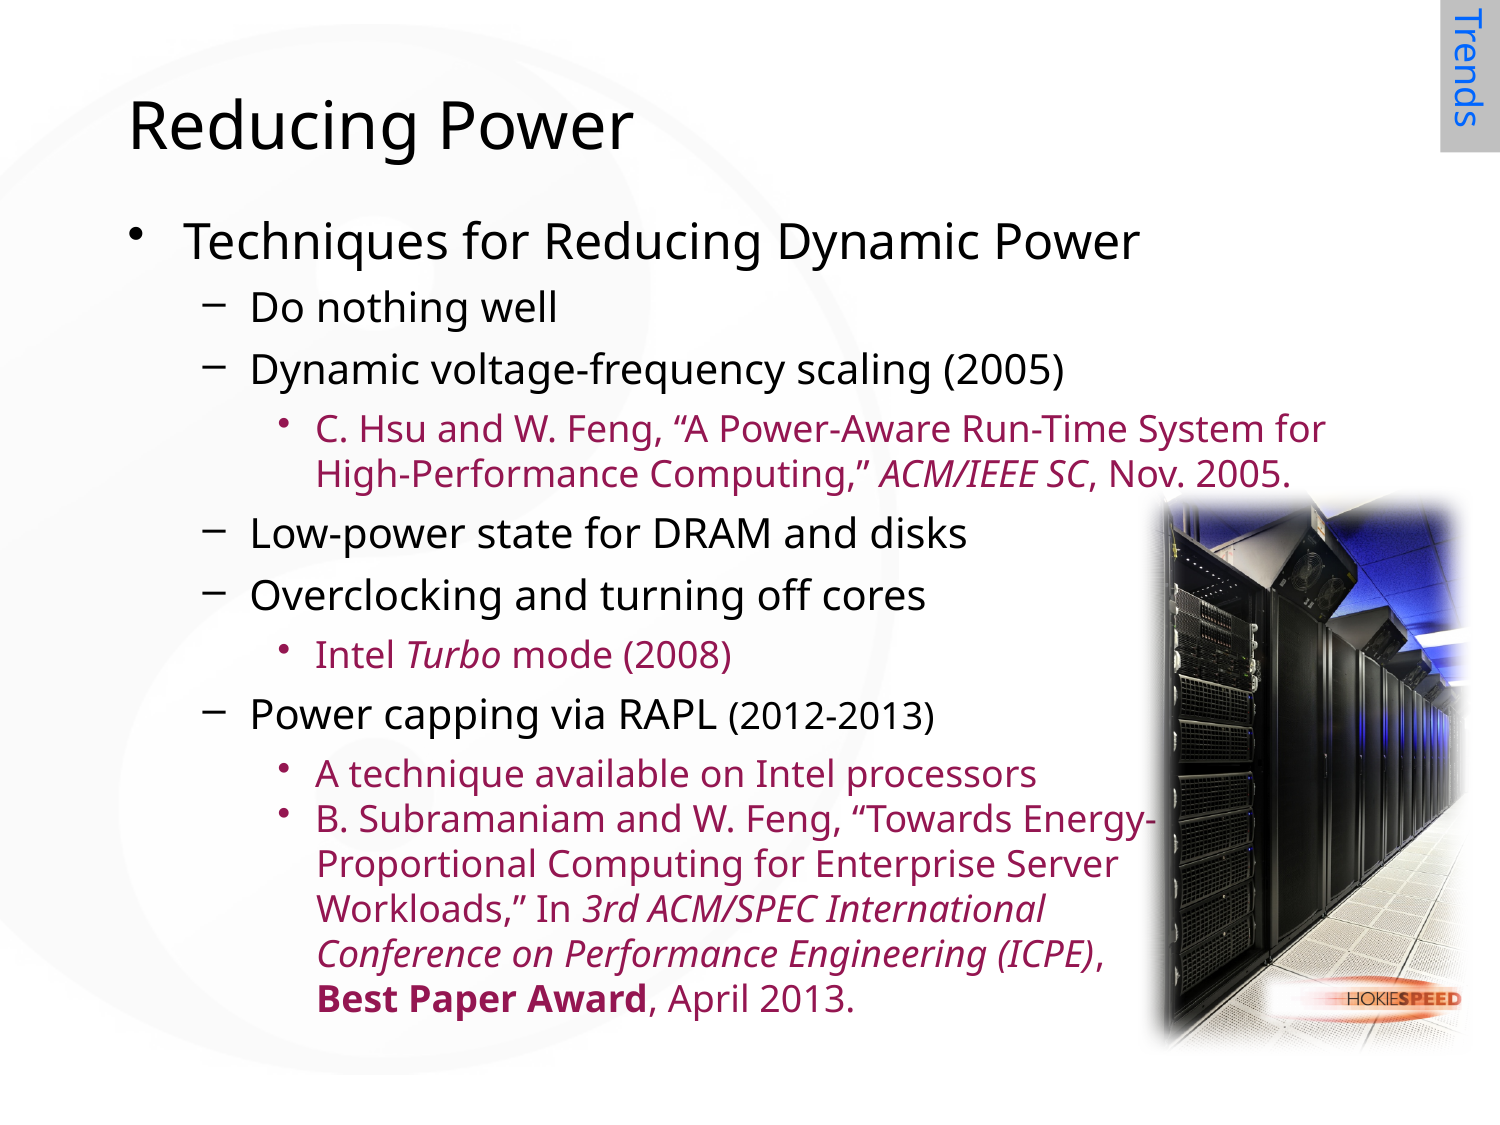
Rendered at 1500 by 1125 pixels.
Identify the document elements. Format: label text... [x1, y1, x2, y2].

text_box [1138, 486, 1473, 1056]
list Techniques for Reducing Dynamic Power Do nothing well Dynamic voltage-frequency scaling (2005) C. Hsu and W. Feng, “A Power-Aware Run-Time System for High-Performance Computing,” ACM/IEEE SC, Nov. 2005. Low-power state for DRAM and disks Overclocking and turning off cores Intel Turbo mode (2008) Power capping via RAPL (2012-2013) A technique available on Intel processors B. Subramaniam and W. Feng, “Towards Energy- Proportional Computing for Enterprise Server Workloads,” In 3rd ACM/SPEC International Conference on Performance Engineering (ICPE), Best Paper Award, April 2013. [112, 201, 1388, 1065]
title Reducing Power [112, 60, 1388, 186]
text_box Trends [1440, 0, 1500, 153]
